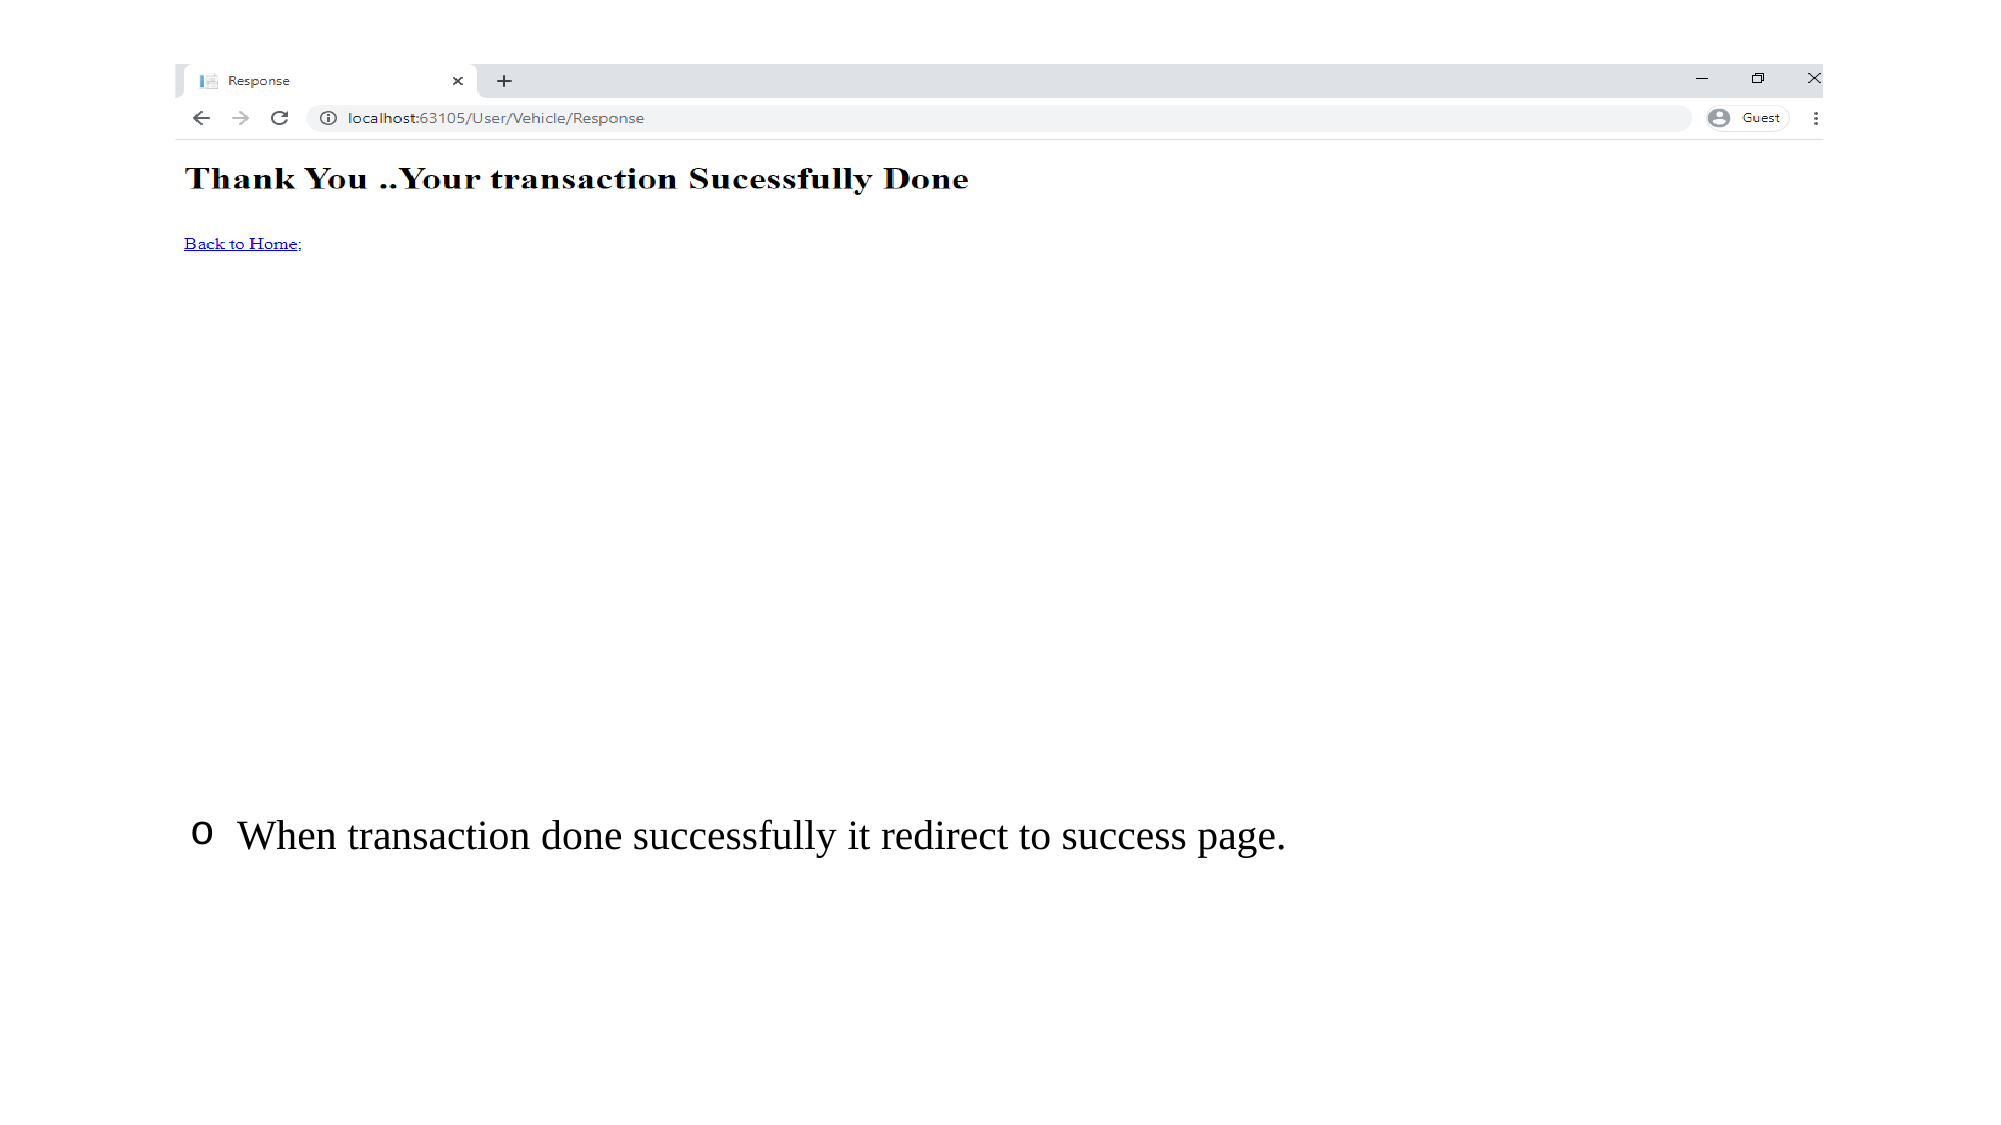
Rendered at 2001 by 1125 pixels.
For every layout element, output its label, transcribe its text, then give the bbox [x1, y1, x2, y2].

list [175, 64, 1824, 758]
text_box When transaction done successfully it redirect to success page. [175, 800, 1736, 866]
